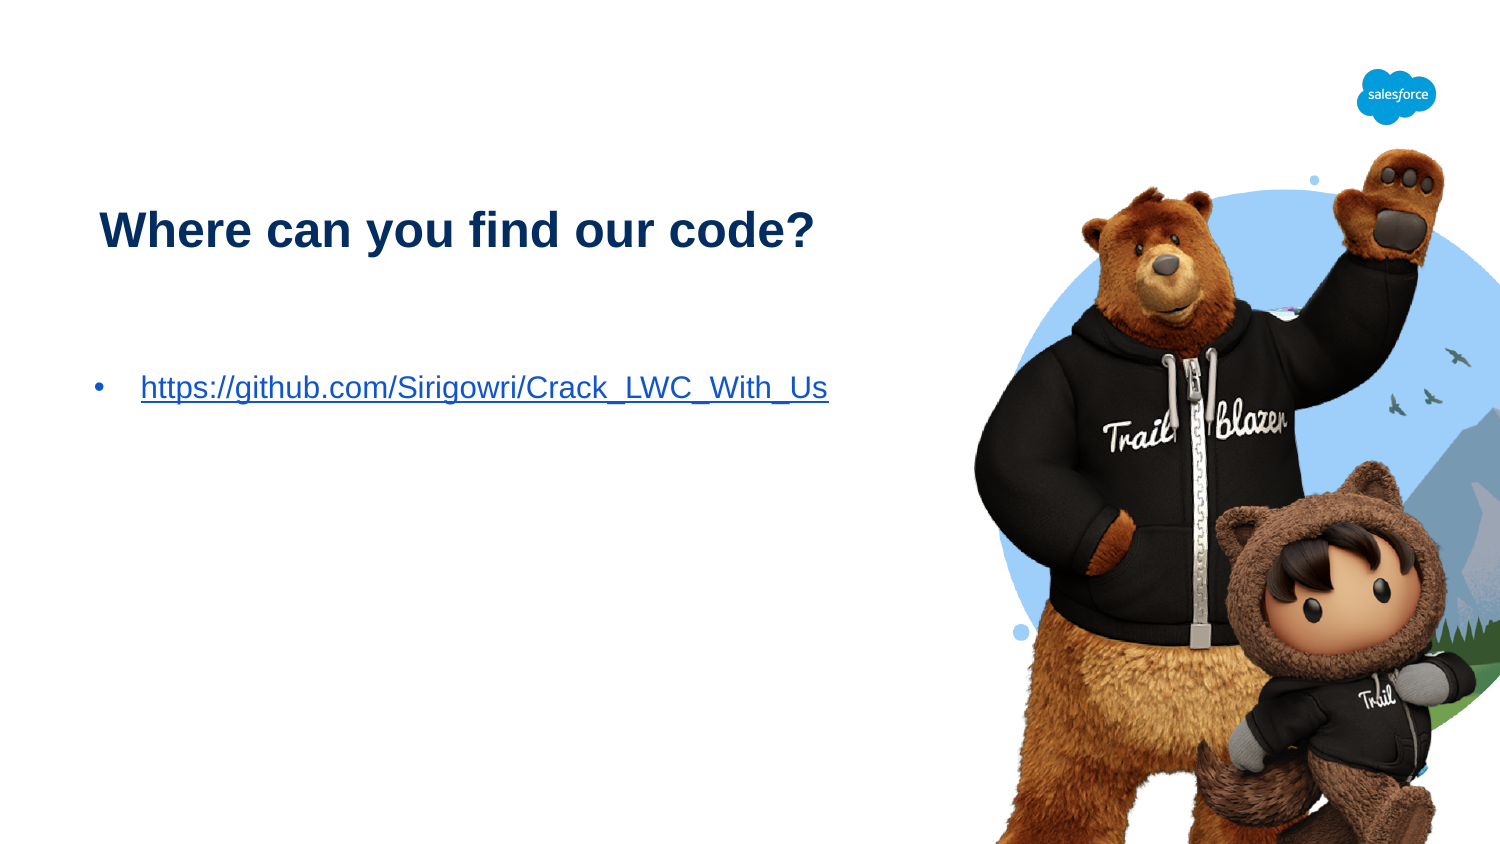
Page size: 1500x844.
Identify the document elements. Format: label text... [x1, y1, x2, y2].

picture [0, 0, 1500, 844]
list https://github.com/Sirigowri/Crack_LWC_With_Us [56, 259, 844, 704]
title Where can you find our code? [99, 175, 1213, 260]
